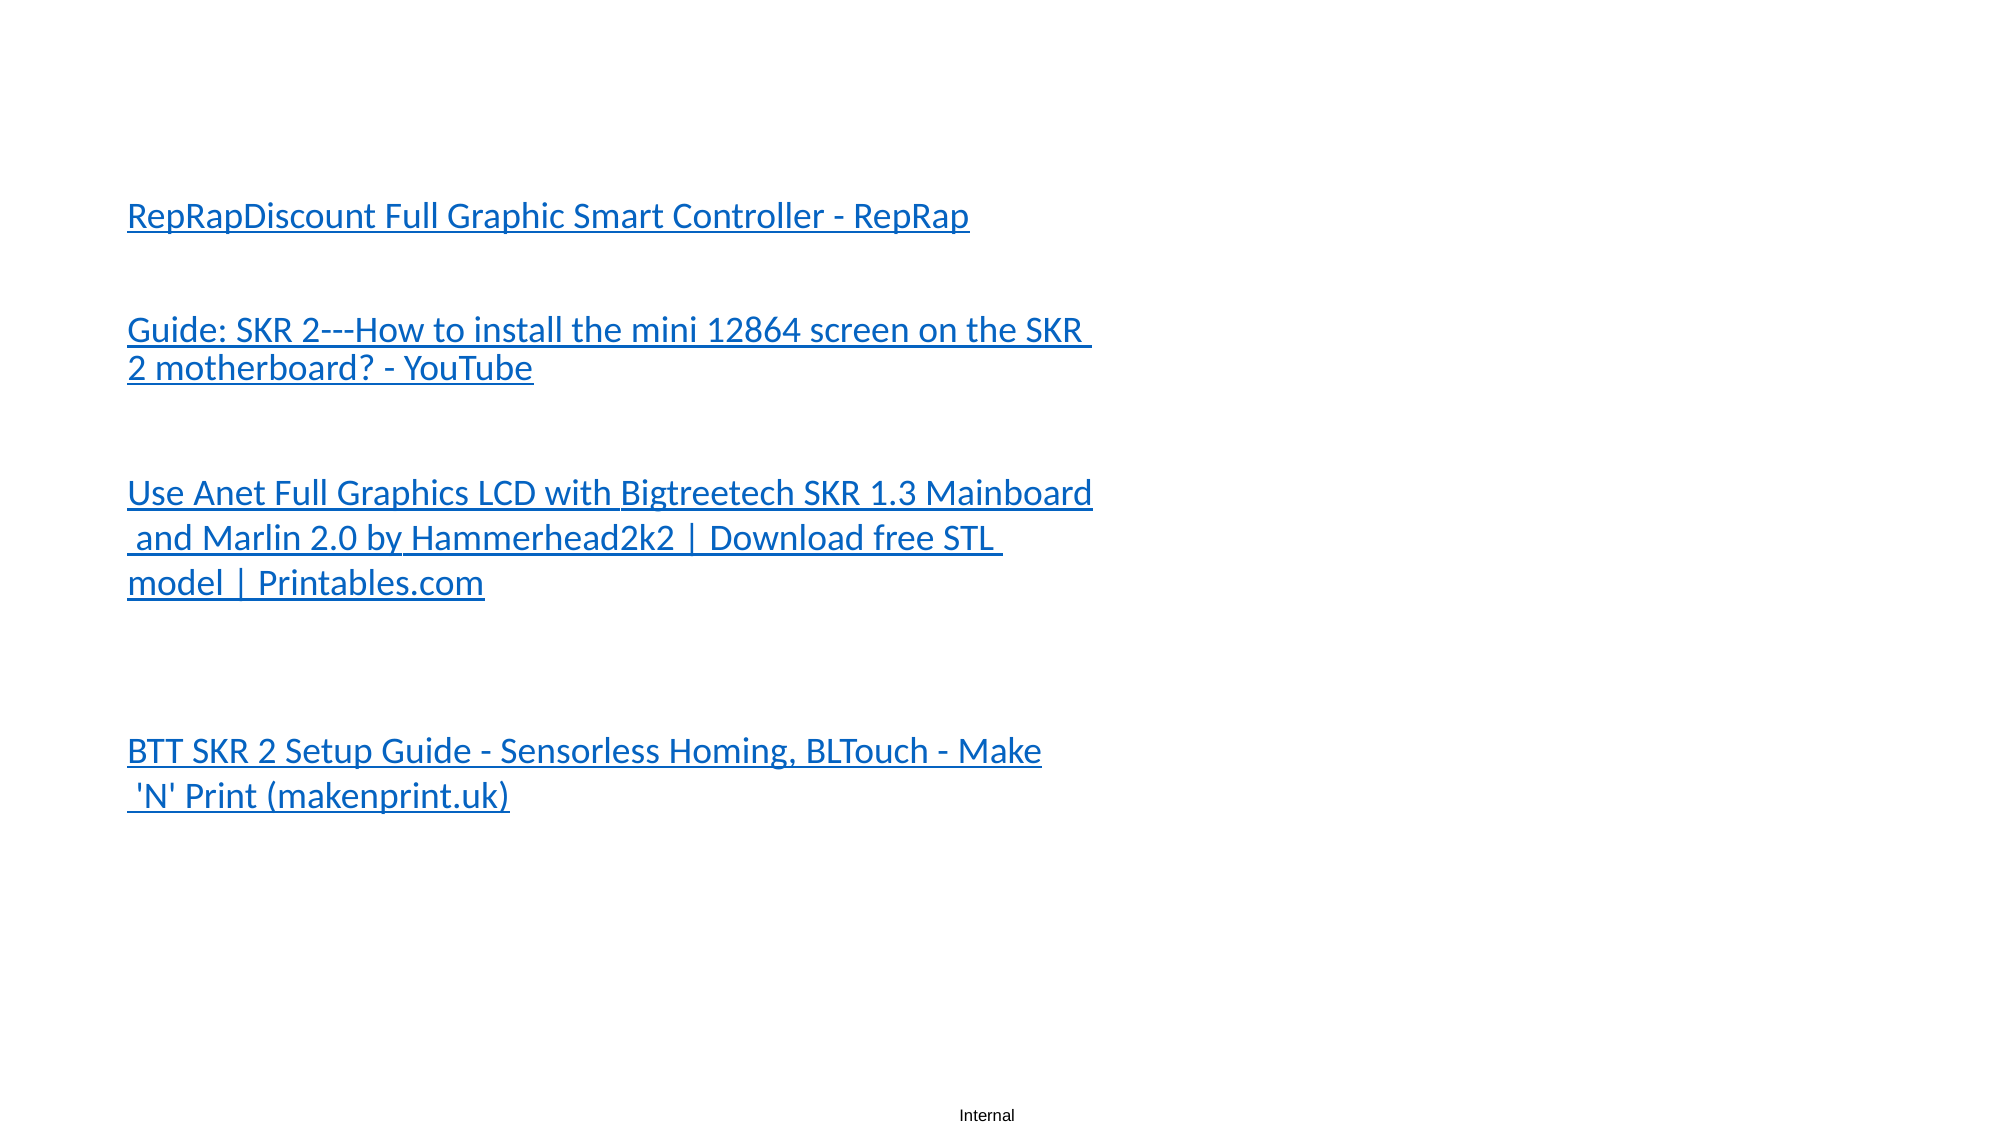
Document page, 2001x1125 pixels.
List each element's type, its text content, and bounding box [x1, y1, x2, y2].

text_box RepRapDiscount Full Graphic Smart Controller - RepRap [112, 183, 1113, 244]
text_box Use Anet Full Graphics LCD with Bigtreetech SKR 1.3 Mainboard and Marlin 2.0 by Hammerhead2k2 | Download free STL model | Printables.com [112, 460, 1113, 611]
text_box BTT SKR 2 Setup Guide - Sensorless Homing, BLTouch - Make 'N' Print (makenprint.uk) [112, 718, 1113, 824]
text_box Guide: SKR 2---How to install the mini 12864 screen on the SKR 2 motherboard? - YouTube [112, 297, 1113, 358]
